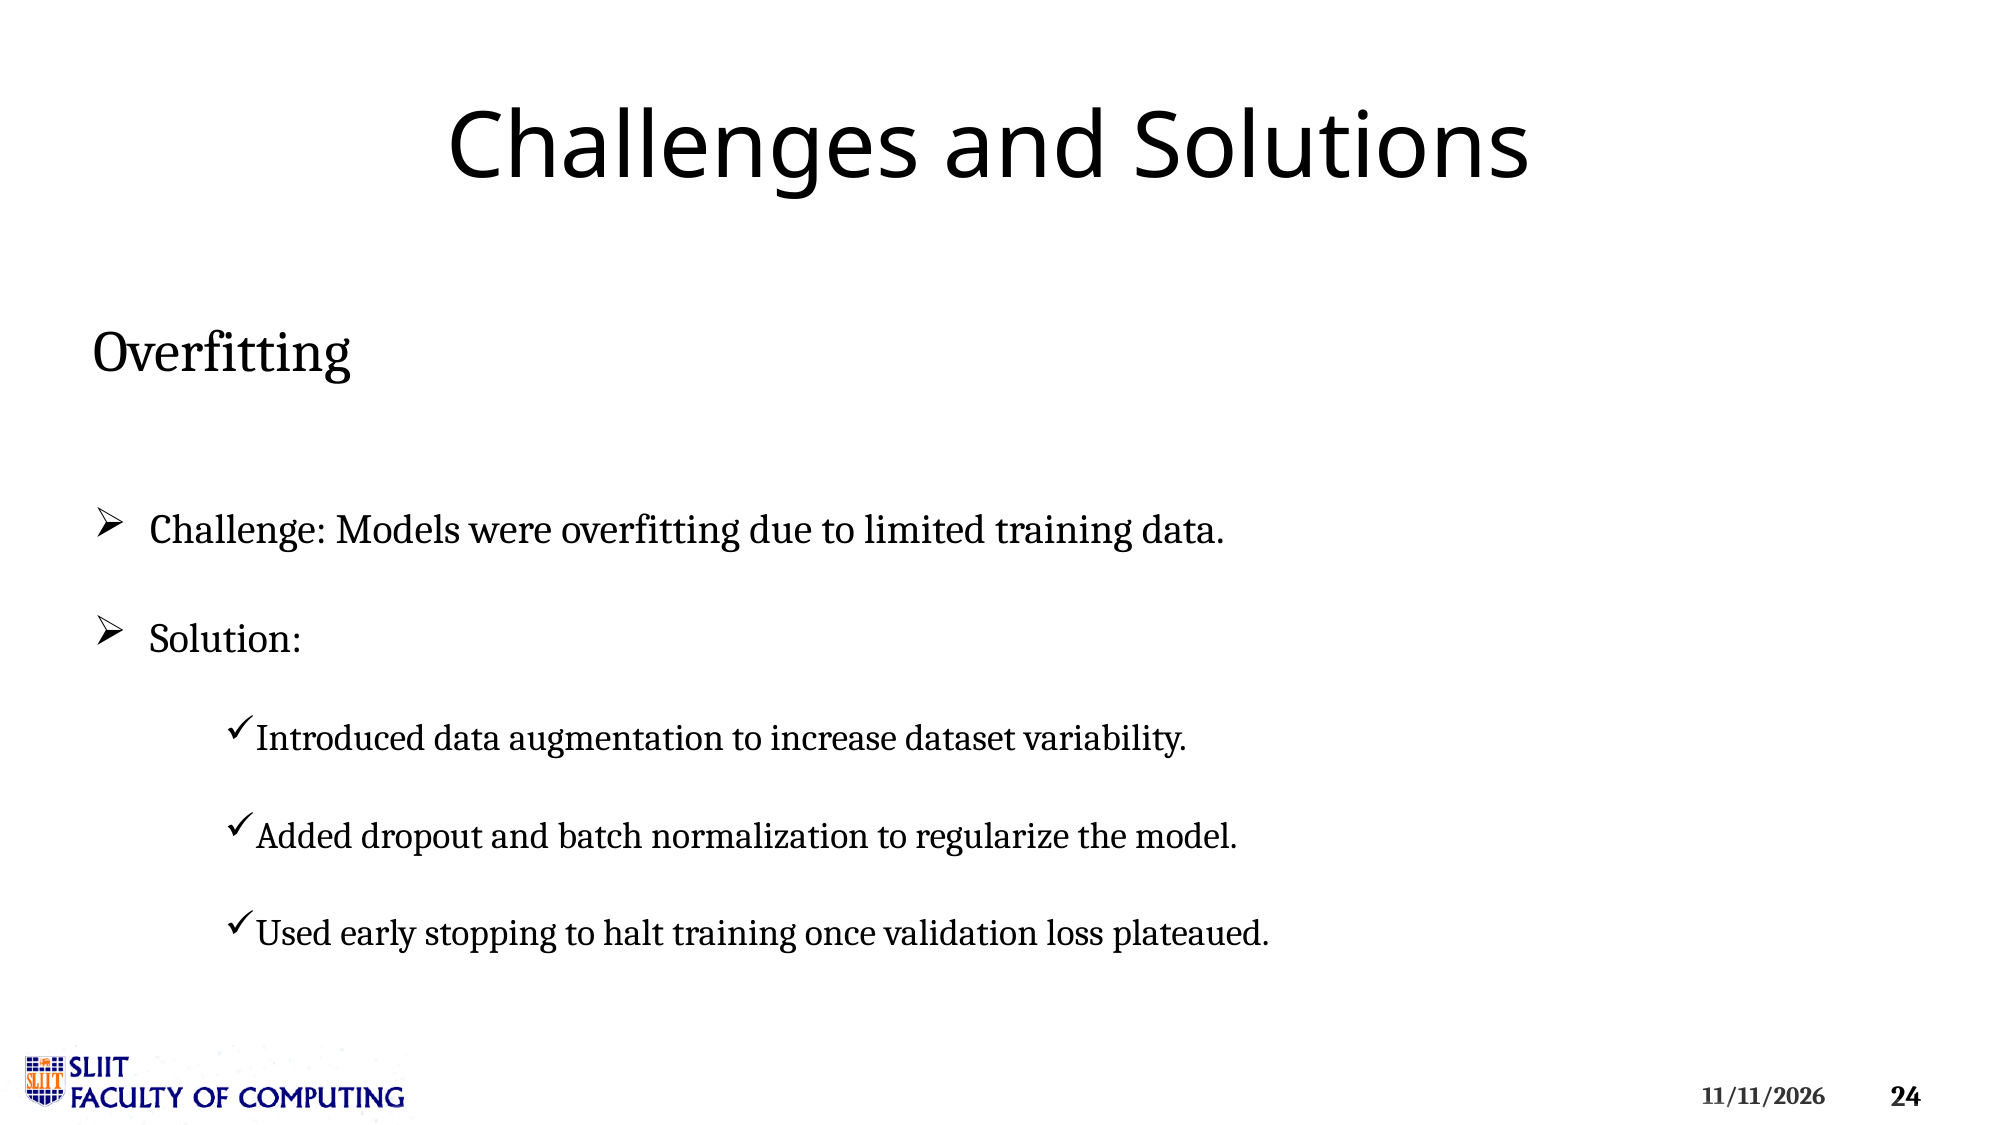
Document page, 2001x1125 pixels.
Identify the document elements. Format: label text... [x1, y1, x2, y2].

text_box Overfitting [78, 305, 1900, 391]
picture [0, 1045, 413, 1124]
list Challenge: Models were overfitting due to limited training data. Solution: Introduced data augmentation to increase dataset variability. Added dropout and batch normalization to regularize the model. Used early stopping to halt training once validation loss plateaued. [78, 444, 1900, 1005]
text_box Challenges and Solutions [78, 78, 1900, 203]
title Component 03 [162, 1107, 413, 1118]
